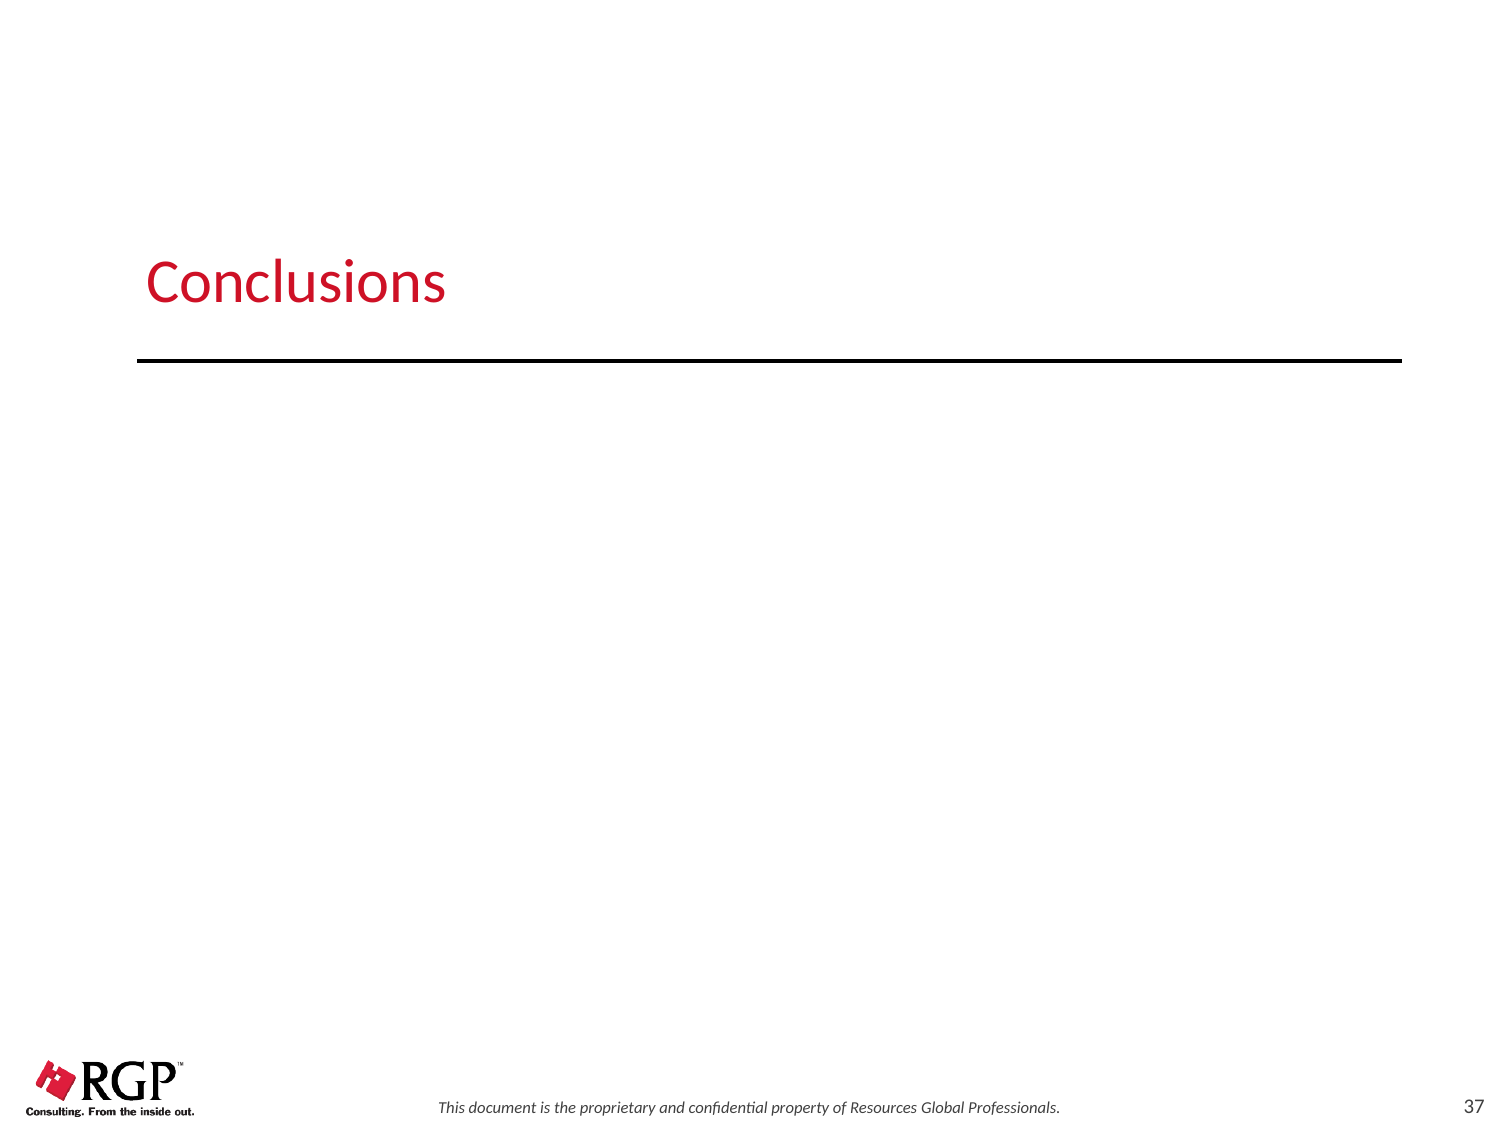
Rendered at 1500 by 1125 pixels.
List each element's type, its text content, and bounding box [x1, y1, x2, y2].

picture [26, 1060, 194, 1117]
title Conclusions [131, 81, 1407, 323]
